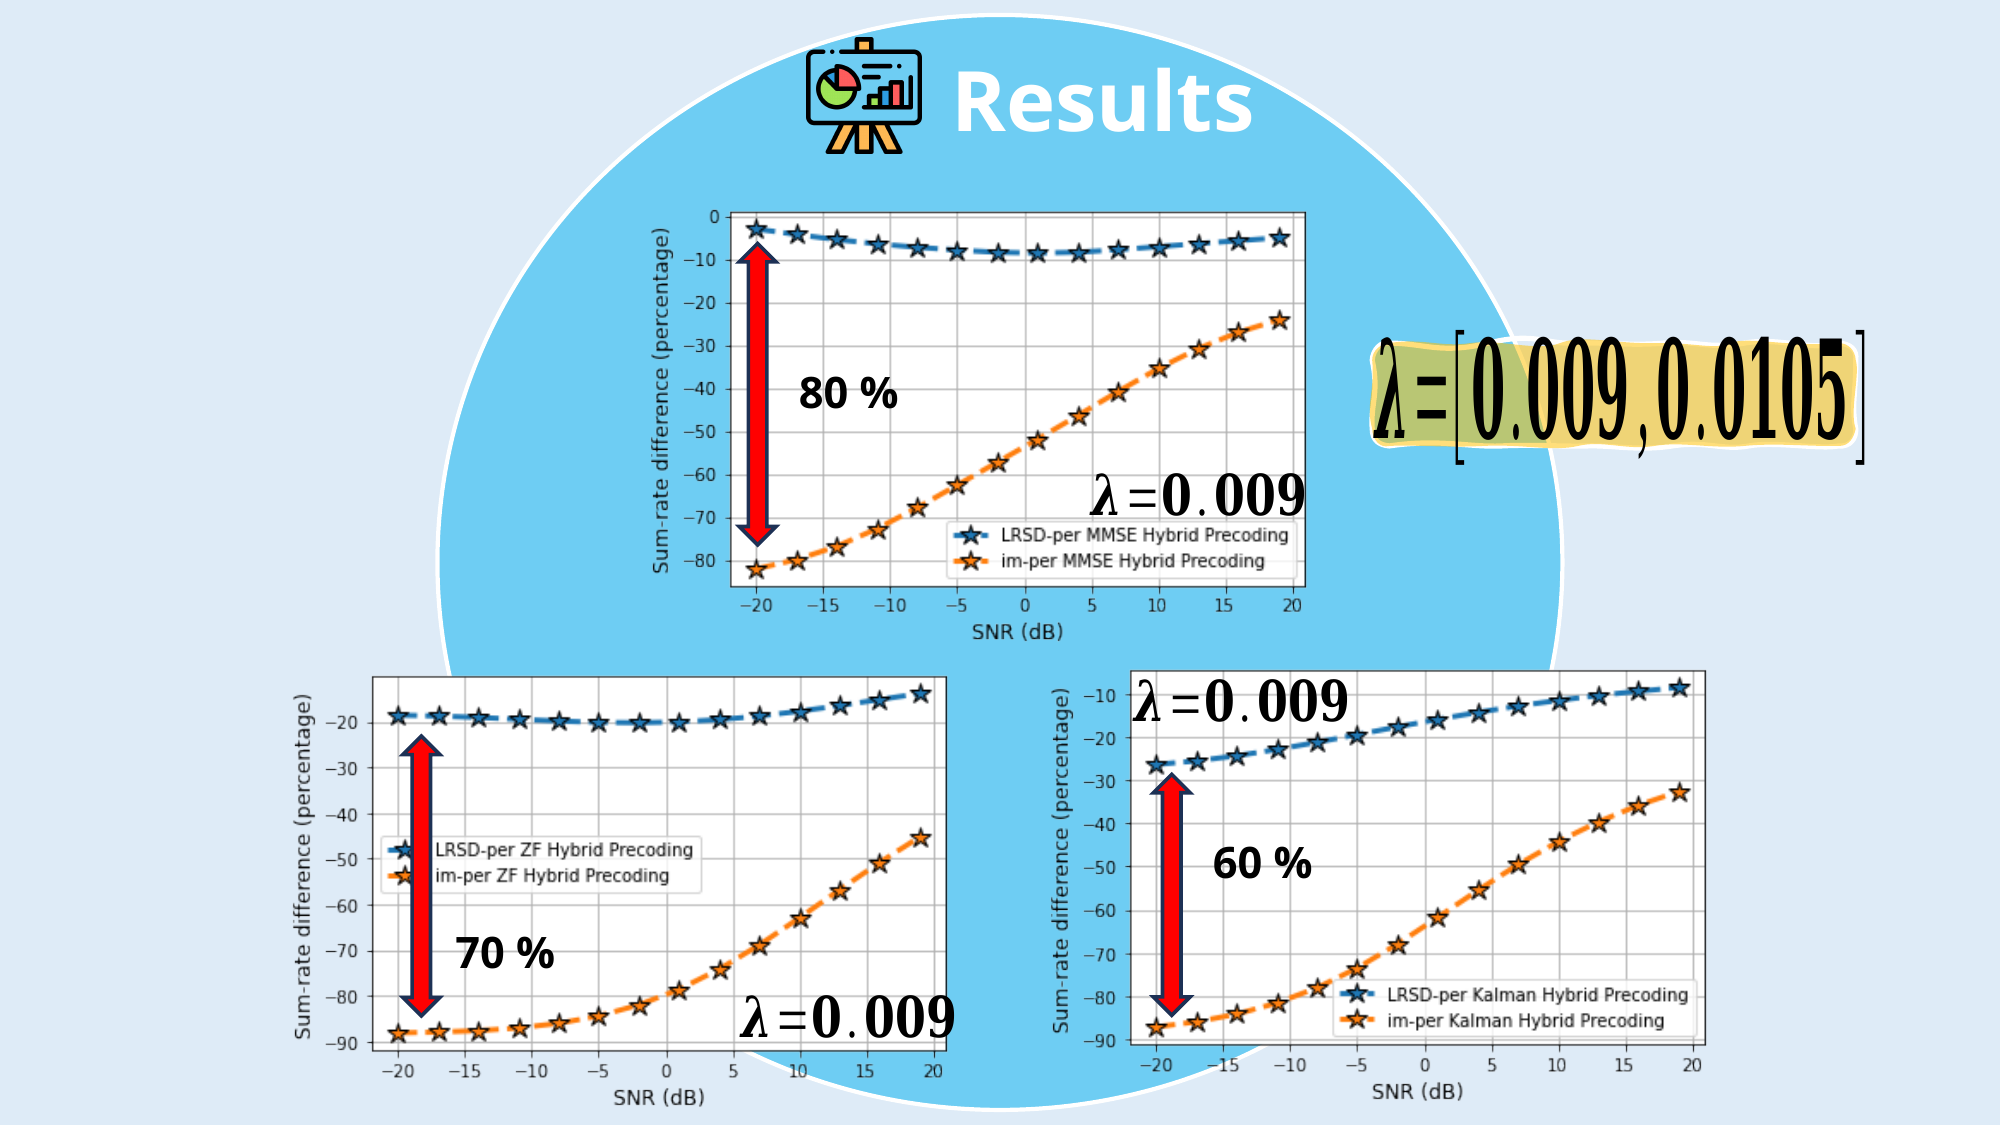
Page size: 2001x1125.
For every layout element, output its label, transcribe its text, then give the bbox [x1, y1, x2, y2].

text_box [1041, 660, 1717, 1115]
text_box [838, 13, 1178, 42]
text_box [1372, 319, 1869, 476]
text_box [641, 198, 1317, 657]
text_box [436, 47, 1564, 1111]
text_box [282, 666, 958, 1121]
picture [806, 37, 922, 154]
title Results [874, 42, 1332, 167]
